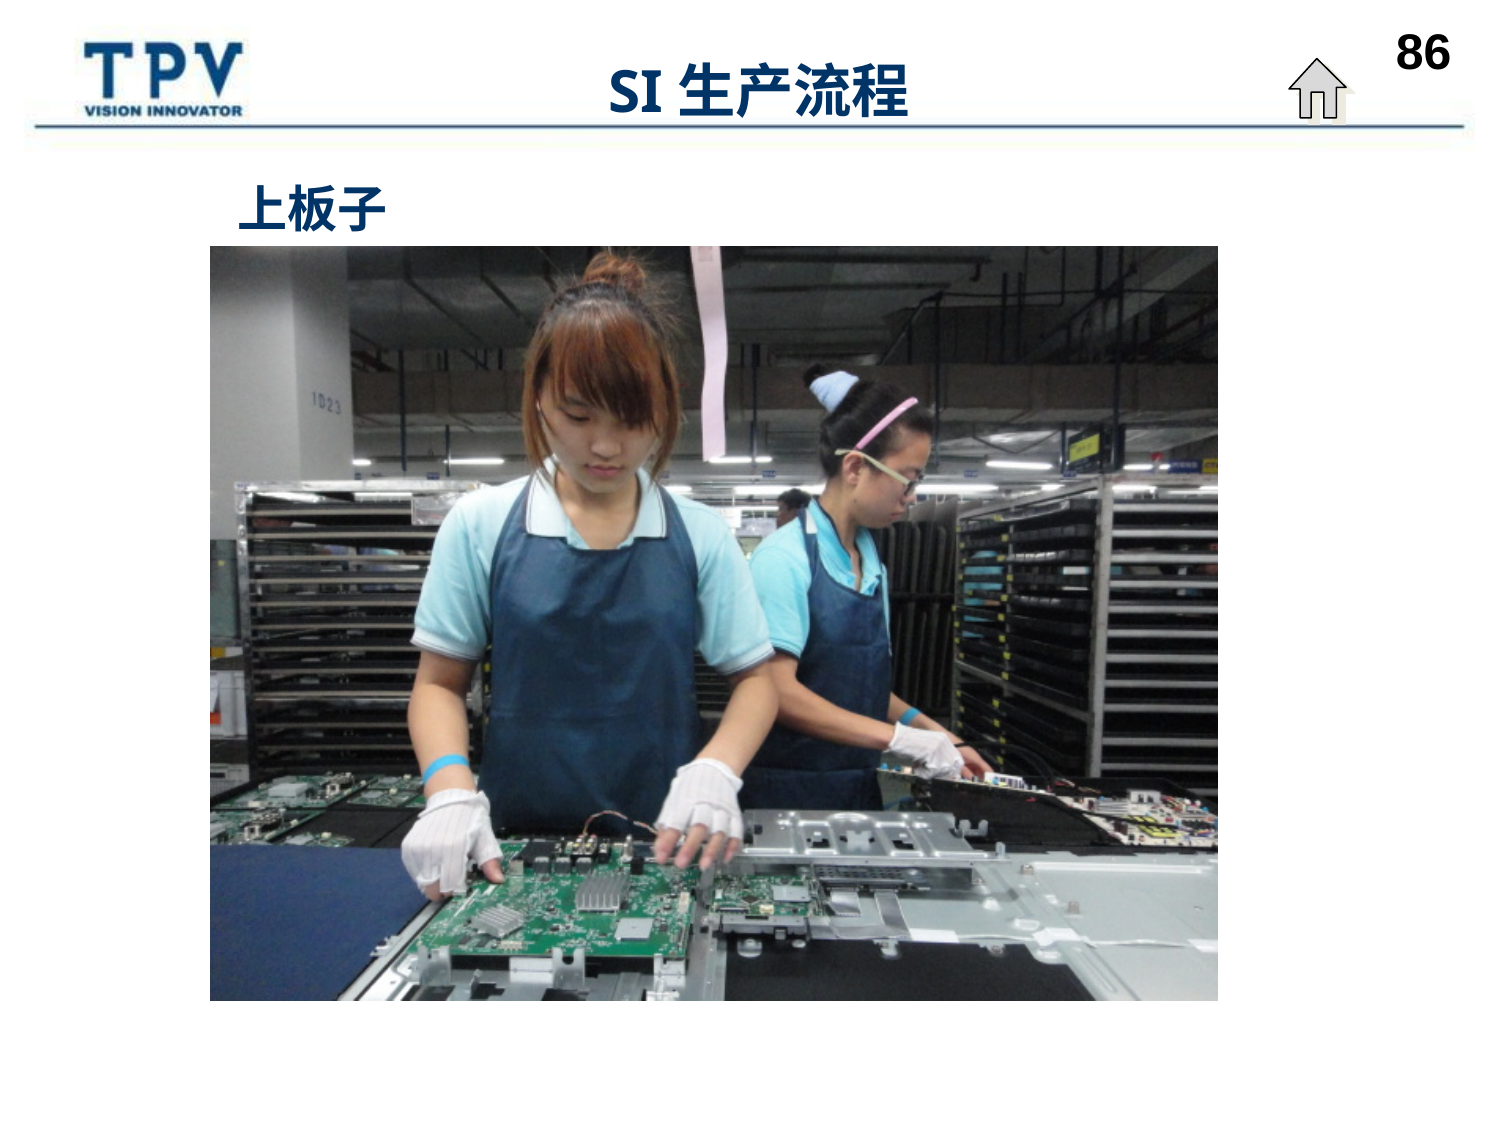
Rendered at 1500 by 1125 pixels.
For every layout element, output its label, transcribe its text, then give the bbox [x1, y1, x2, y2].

text_box [1288, 58, 1347, 118]
text_box SI生产流程 [593, 46, 925, 132]
picture [0, 1, 1500, 1124]
text_box 上板子 [222, 170, 622, 244]
